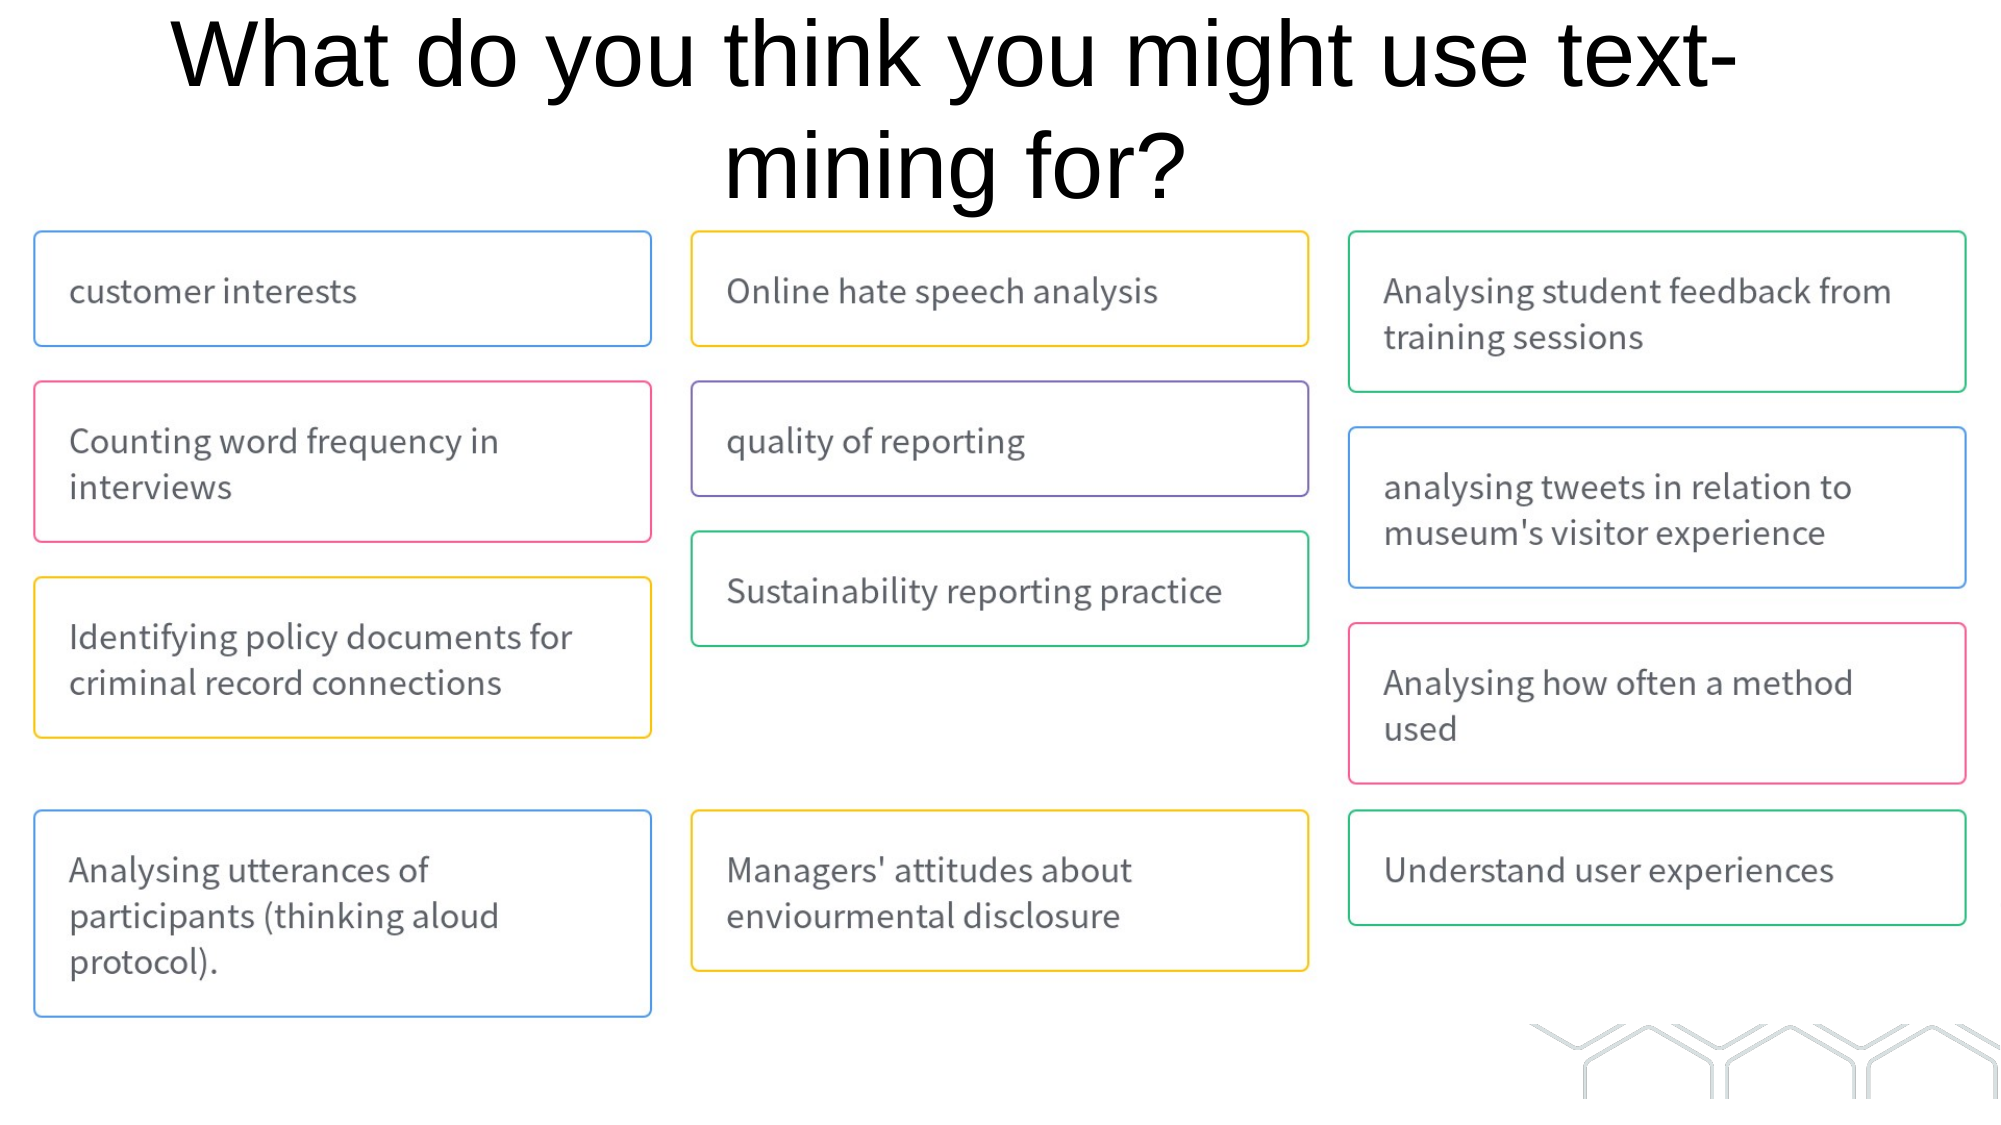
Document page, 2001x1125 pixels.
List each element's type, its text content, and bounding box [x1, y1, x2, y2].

picture [0, 219, 2001, 1099]
title What do you think you might use text-mining for? [137, 59, 1775, 150]
